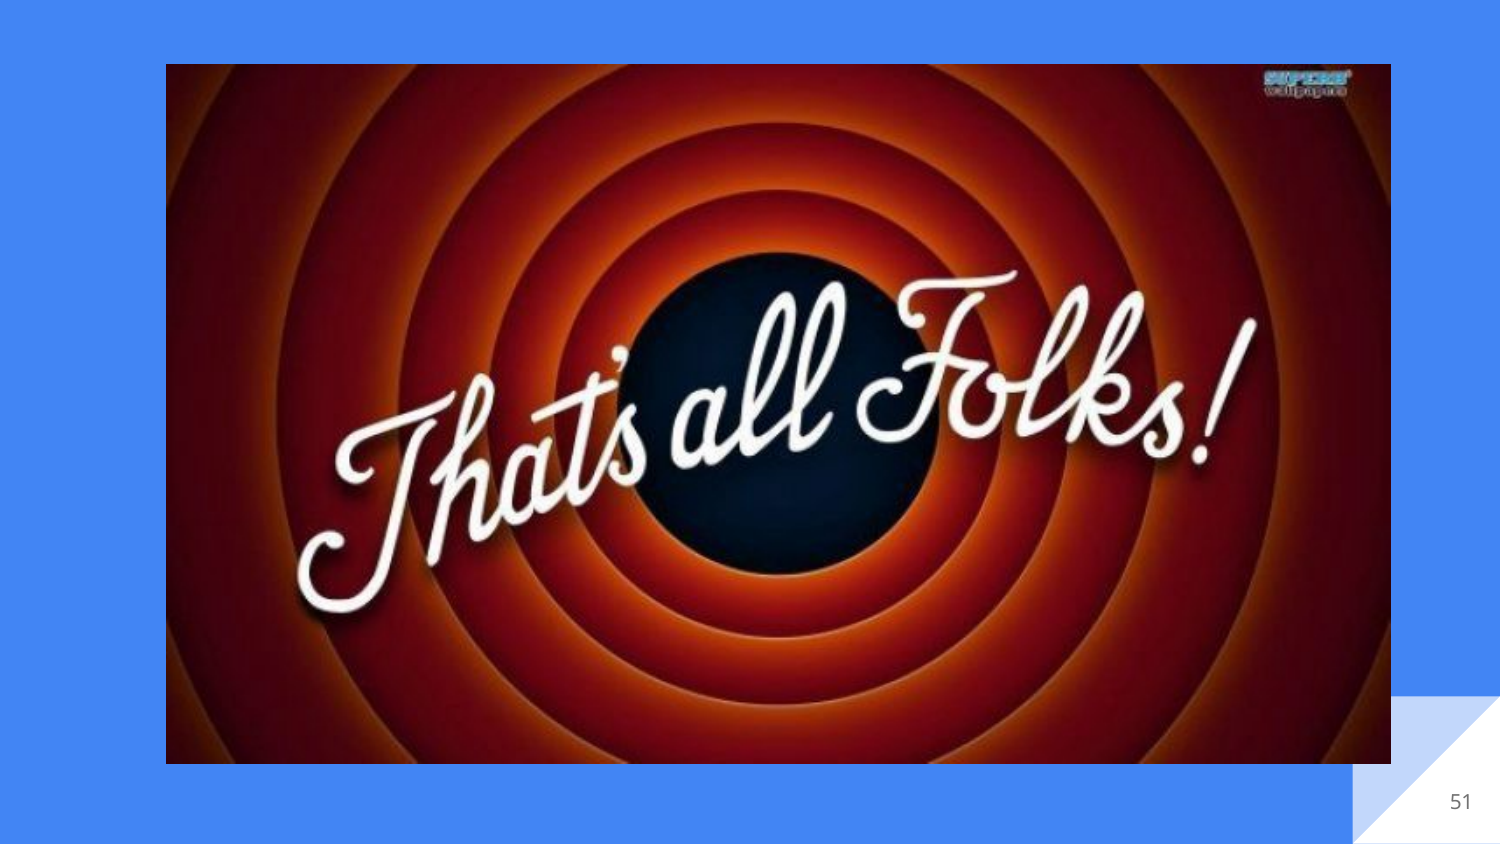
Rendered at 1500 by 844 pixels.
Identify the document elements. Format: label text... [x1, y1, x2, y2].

slide_number ‹#› [1398, 770, 1489, 835]
text_box The speech signals were created by combining small pre-recorded segments of sound, typically representing phonemes or phoneme combinations. [161, 61, 1395, 772]
picture [166, 64, 1391, 764]
